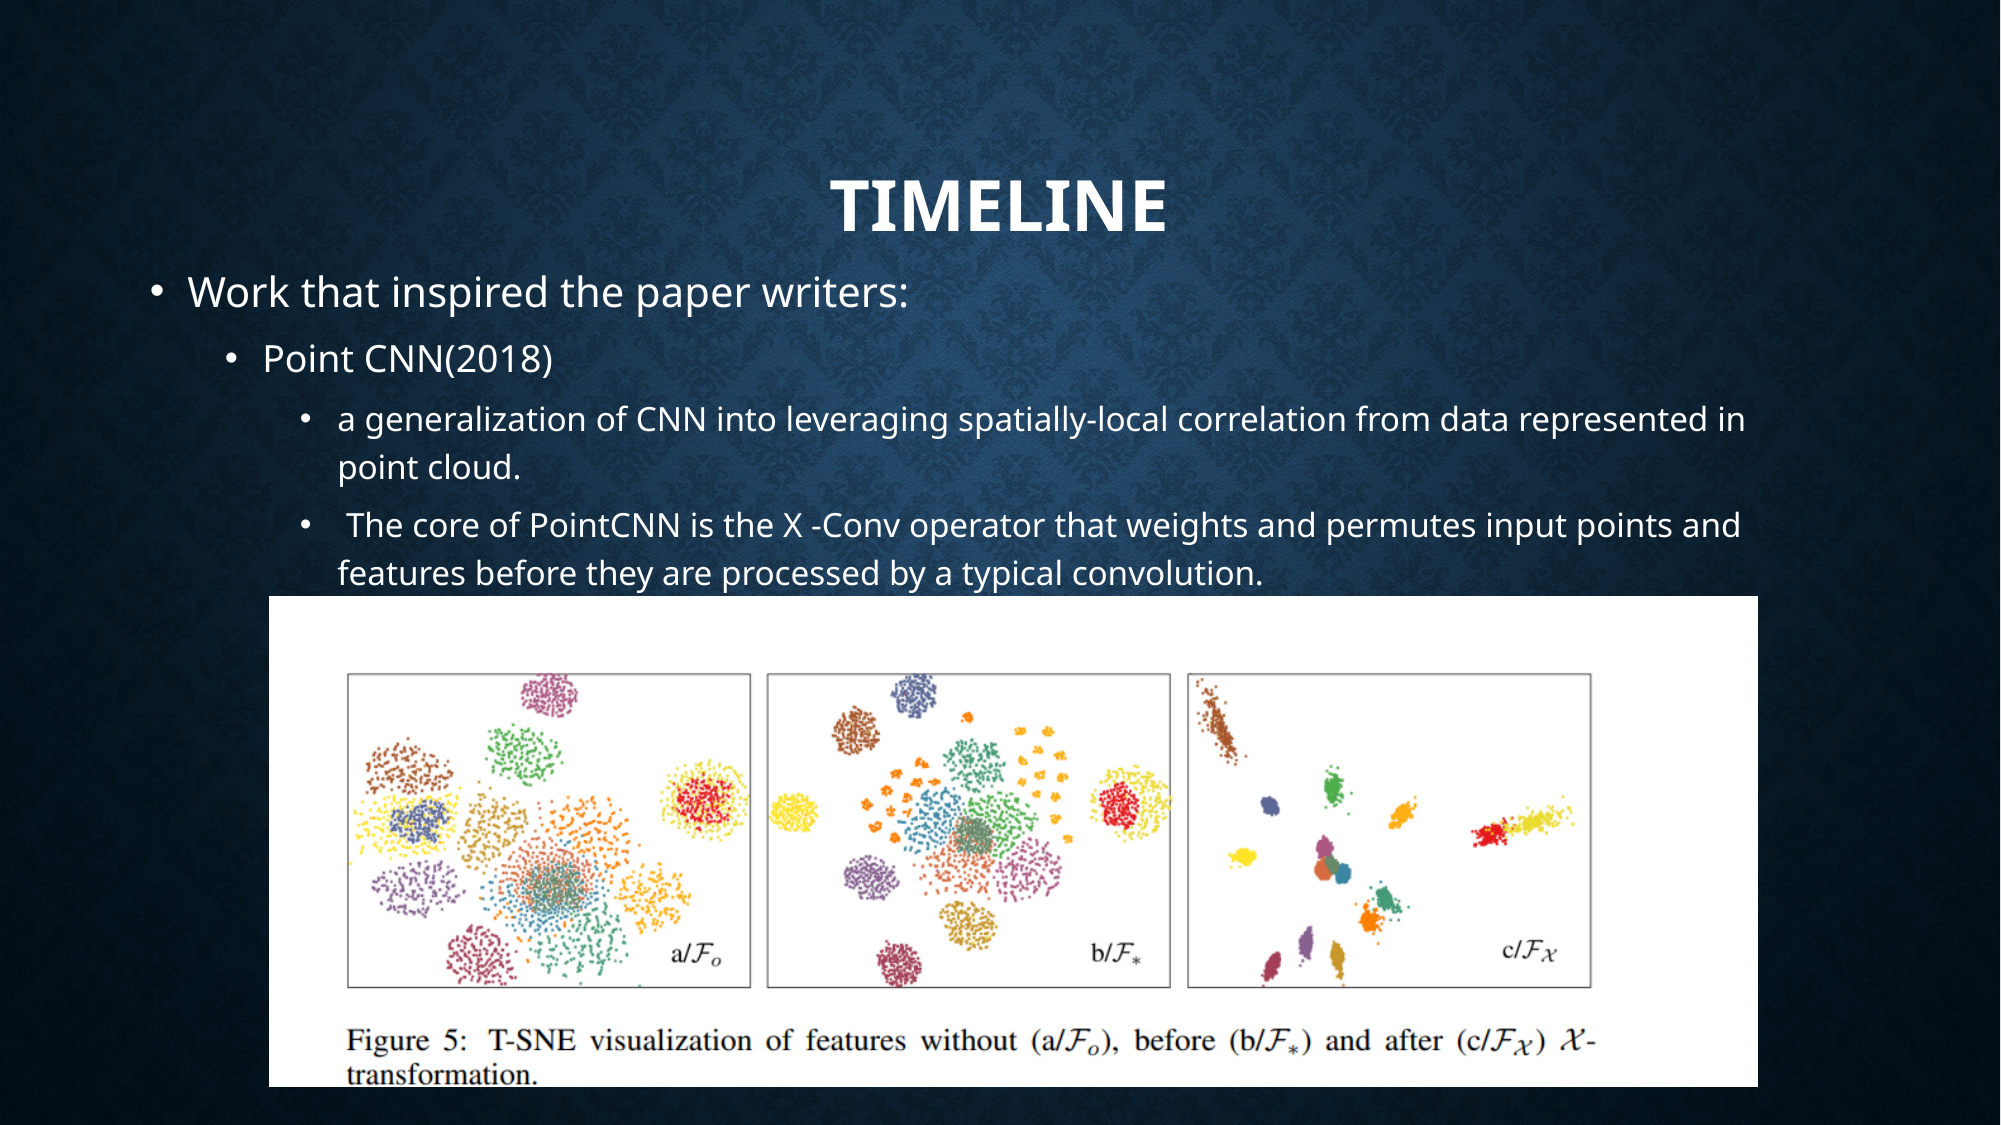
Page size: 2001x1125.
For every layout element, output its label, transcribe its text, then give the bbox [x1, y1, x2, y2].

title TIMELINE [149, 99, 1849, 318]
picture [268, 595, 1758, 1088]
list Work that inspired the paper writers: Point CNN(2018) a generalization of CNN into leveraging spatially-local correlation from data represented in point cloud. The core of PointCNN is the X -Conv operator that weights and permutes input points and features before they are processed by a typical convolution. [134, 247, 1834, 854]
